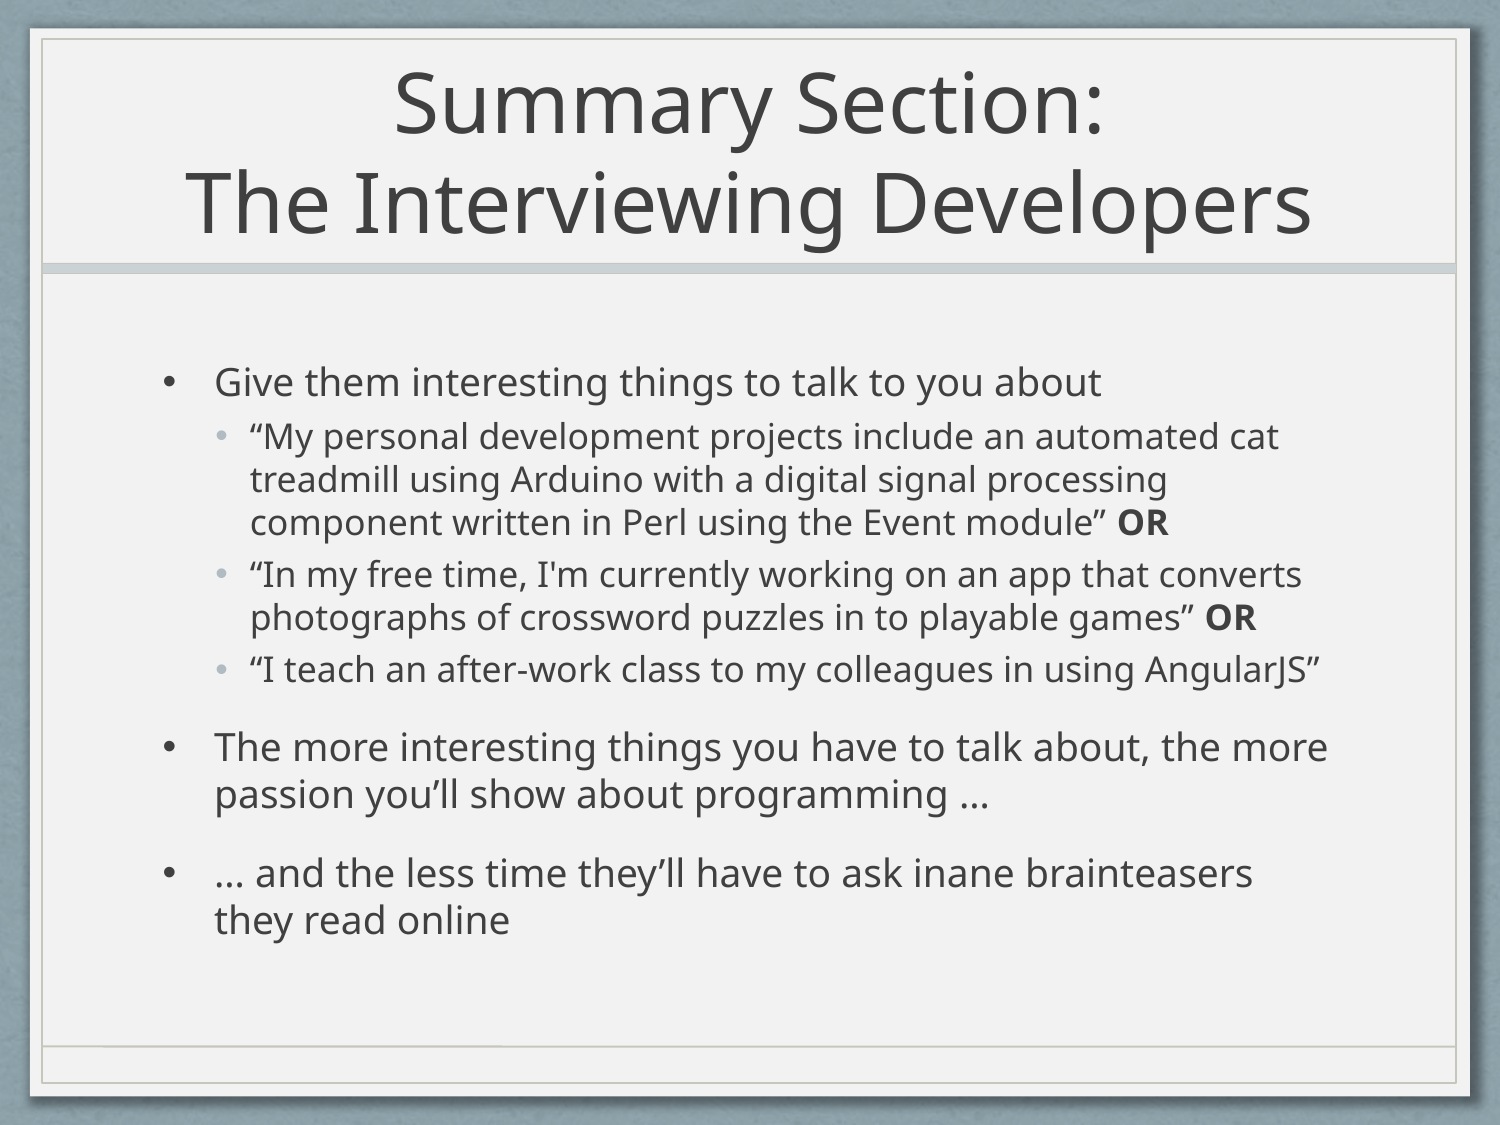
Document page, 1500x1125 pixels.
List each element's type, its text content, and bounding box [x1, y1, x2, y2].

list Give them interesting things to talk to you about “My personal development projects include an automated cat treadmill using Arduino with a digital signal processing component written in Perl using the Event module” OR “In my free time, I'm currently working on an app that converts photographs of crossword puzzles in to playable games” OR “I teach an after-work class to my colleagues in using AngularJS” The more interesting things you have to talk about, the more passion you’ll show about programming … … and the less time they’ll have to ask inane brainteasers they read online [147, 350, 1353, 995]
title Summary Section: The Interviewing Developers [147, 40, 1353, 260]
